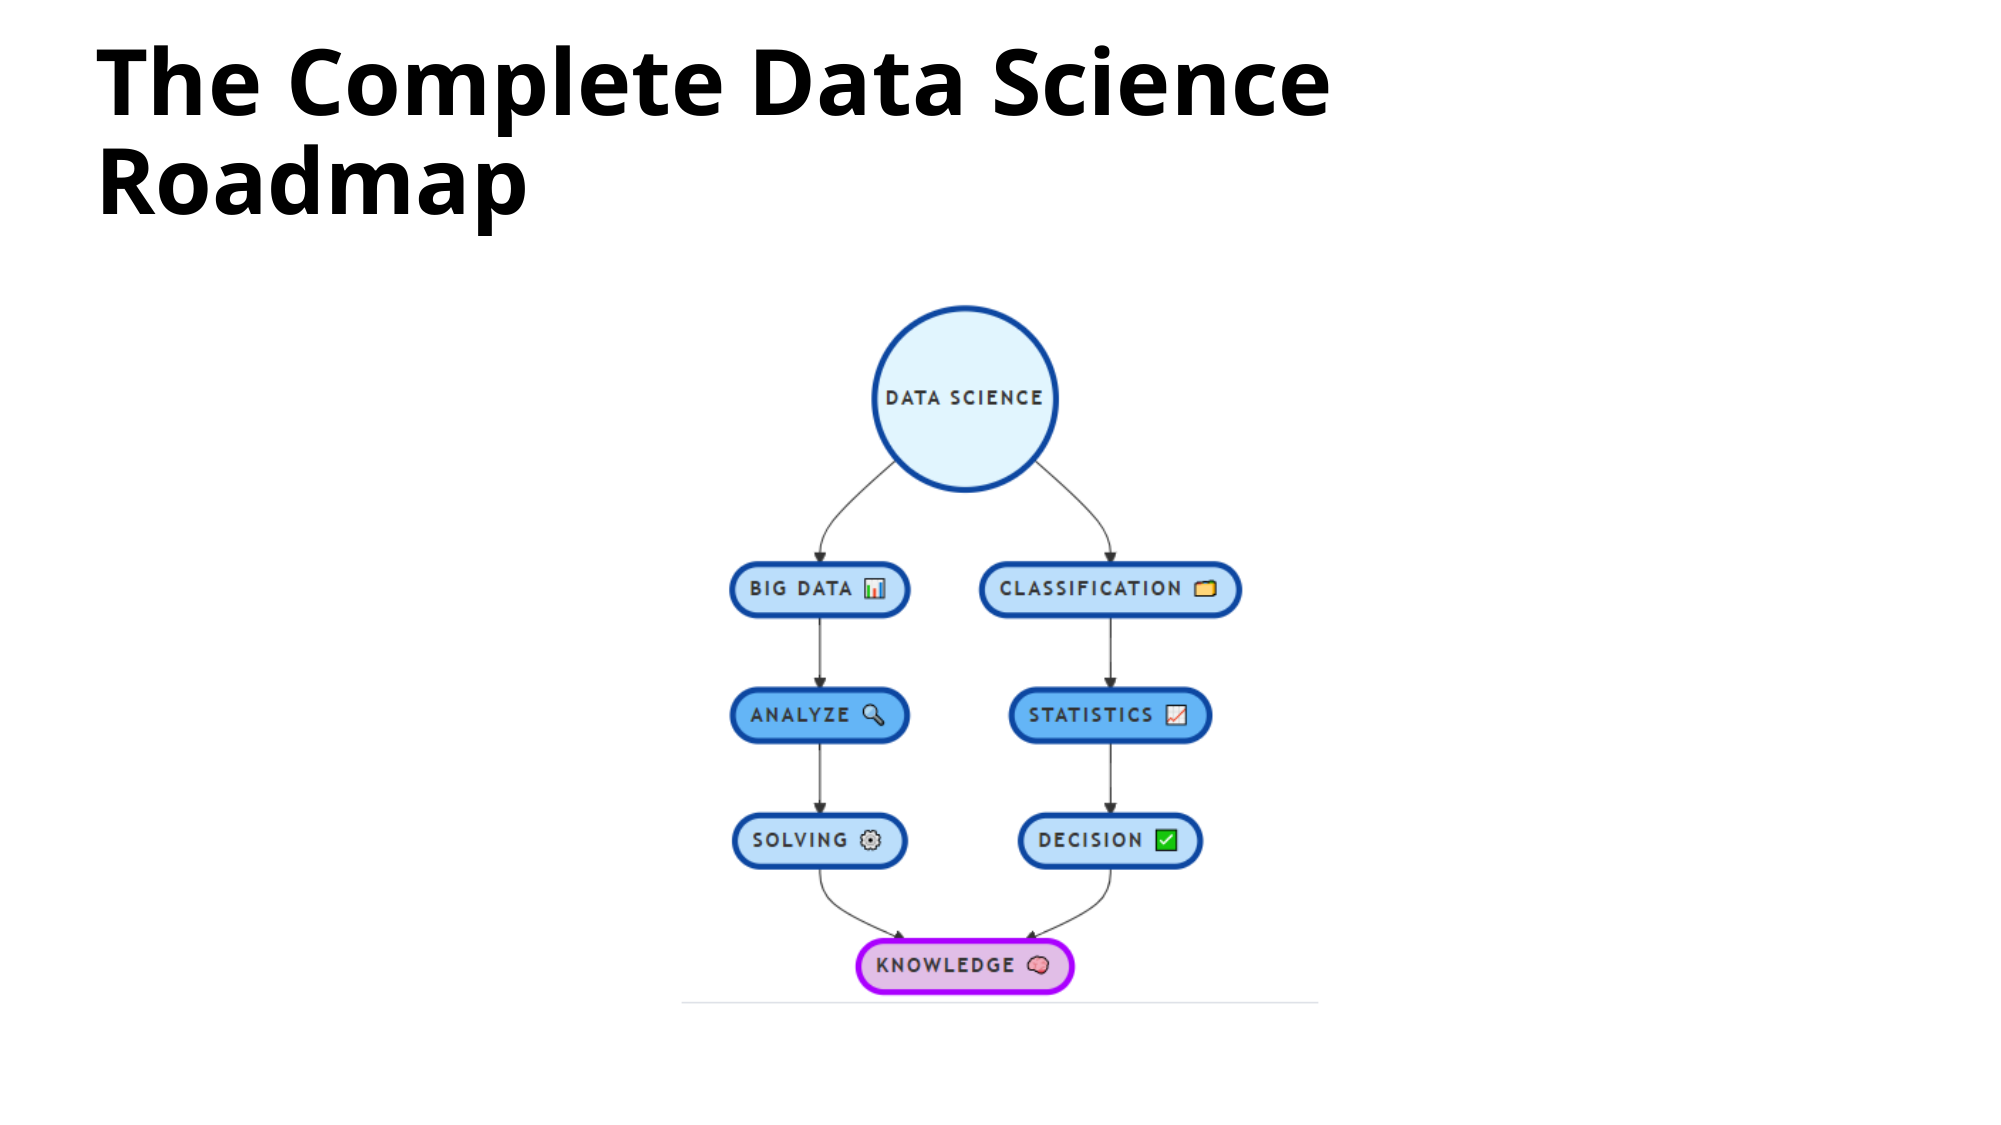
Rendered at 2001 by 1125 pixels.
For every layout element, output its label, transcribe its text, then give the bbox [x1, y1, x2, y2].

title The Complete Data Science Roadmap [80, 26, 1806, 244]
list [681, 299, 1319, 1014]
